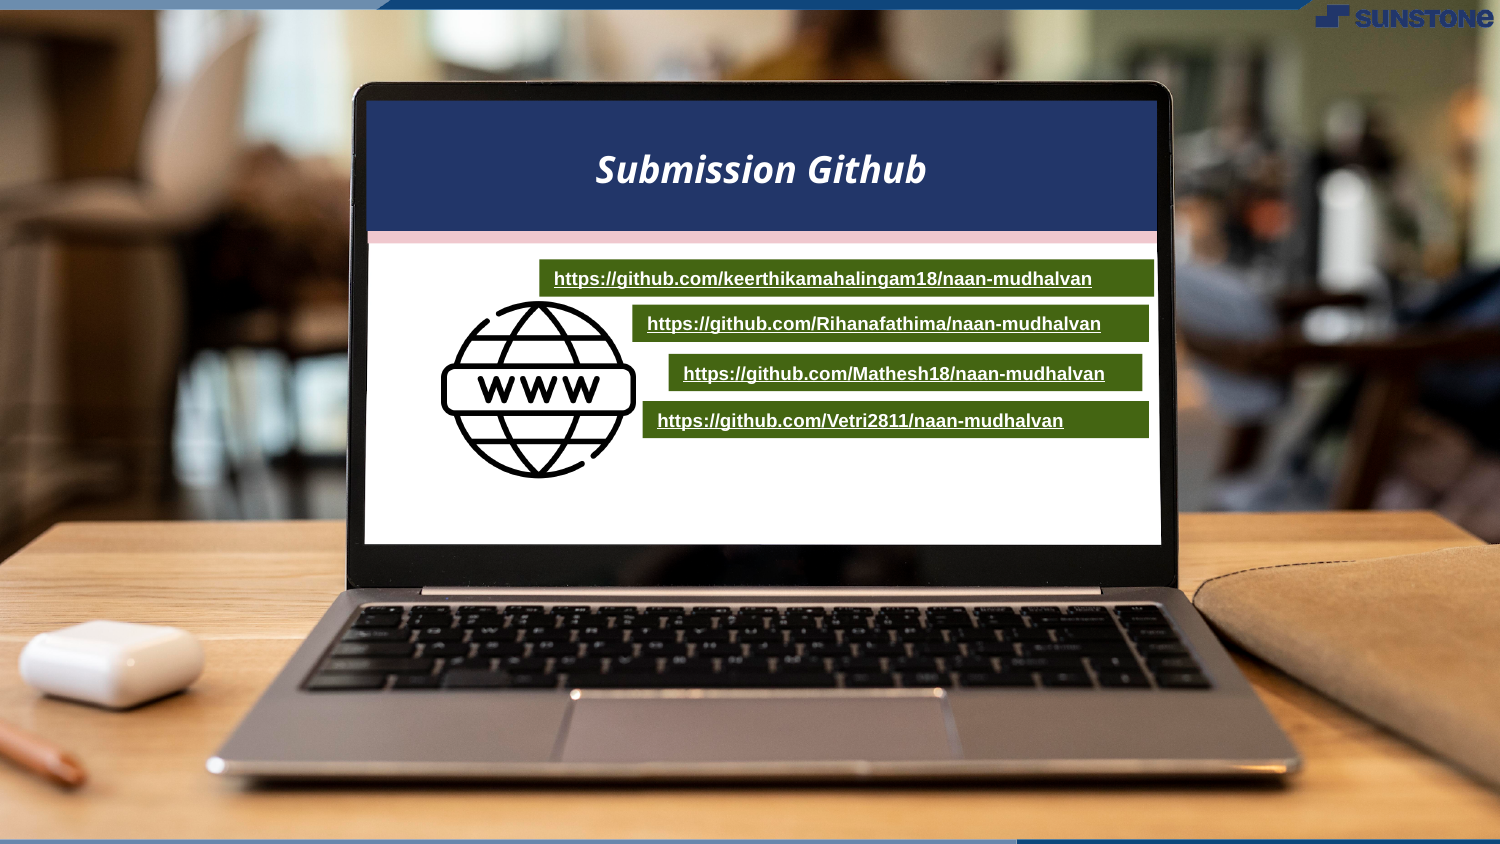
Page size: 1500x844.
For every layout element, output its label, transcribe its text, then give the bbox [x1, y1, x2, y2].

list Submission Github [432, 131, 1091, 206]
text_box https://github.com/Rihanafathima/naan-mudhalvan [632, 304, 1149, 342]
text_box https://github.com/Mathesh18/naan-mudhalvan [668, 353, 1143, 392]
text_box https://github.com/keerthikamahalingam18/naan-mudhalvan [539, 259, 1155, 297]
picture [0, 0, 1500, 844]
text_box https://github.com/Vetri2811/naan-mudhalvan [642, 401, 1149, 439]
